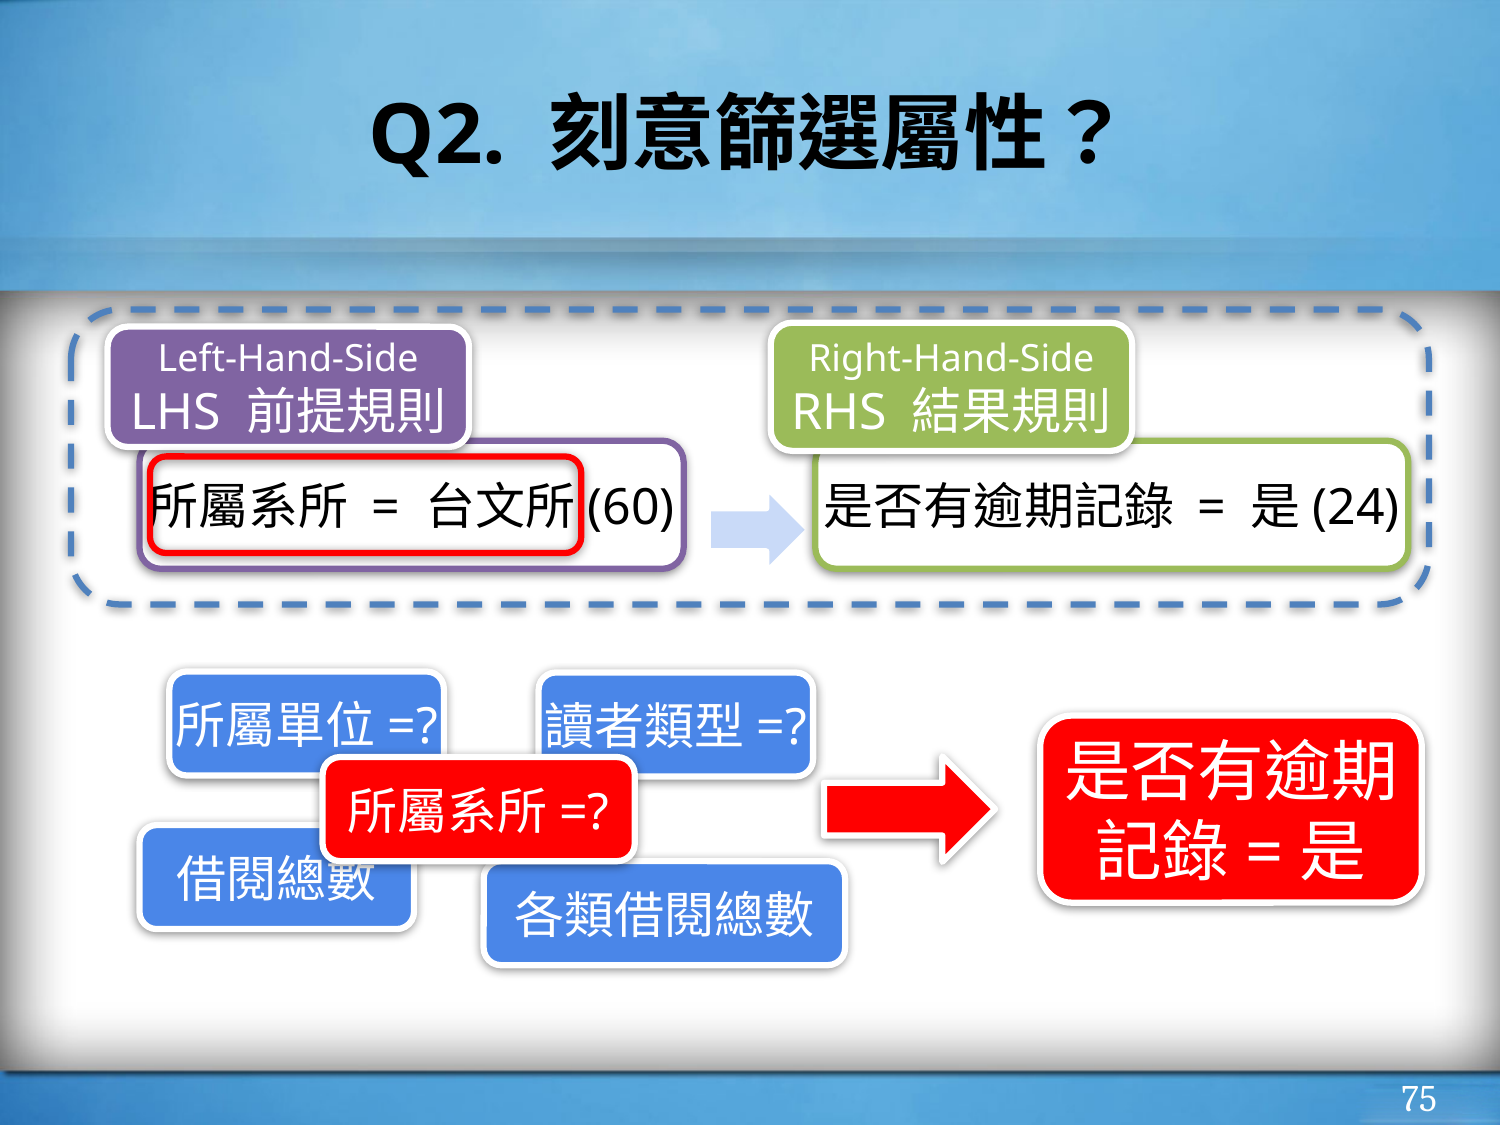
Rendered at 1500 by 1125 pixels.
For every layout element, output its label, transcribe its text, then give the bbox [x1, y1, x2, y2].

text_box 是否有逾期記錄 = 是(24) [815, 440, 1409, 569]
slide_number ‹#› [1350, 1074, 1488, 1118]
text_box 借閱總數 [139, 825, 415, 930]
text_box [707, 486, 807, 573]
title Q2. 刻意篩選屬性？ [78, 27, 1422, 232]
text_box 讀者類型=? [538, 672, 814, 777]
text_box Left-Hand-Side LHS 前提規則 [107, 326, 470, 447]
text_box 各類借閱總數 [483, 861, 846, 966]
text_box 所屬系所=? [322, 757, 635, 862]
text_box [70, 309, 1429, 605]
text_box 所屬單位=? [169, 671, 444, 776]
text_box 是否有逾期記錄=是 [1040, 715, 1422, 903]
text_box Right-Hand-Side RHS 結果規則 [770, 322, 1133, 451]
picture [0, 0, 1500, 1125]
text_box [149, 456, 582, 554]
text_box 所屬系所 = 台文所(60) [139, 440, 684, 569]
text_box [824, 756, 996, 862]
